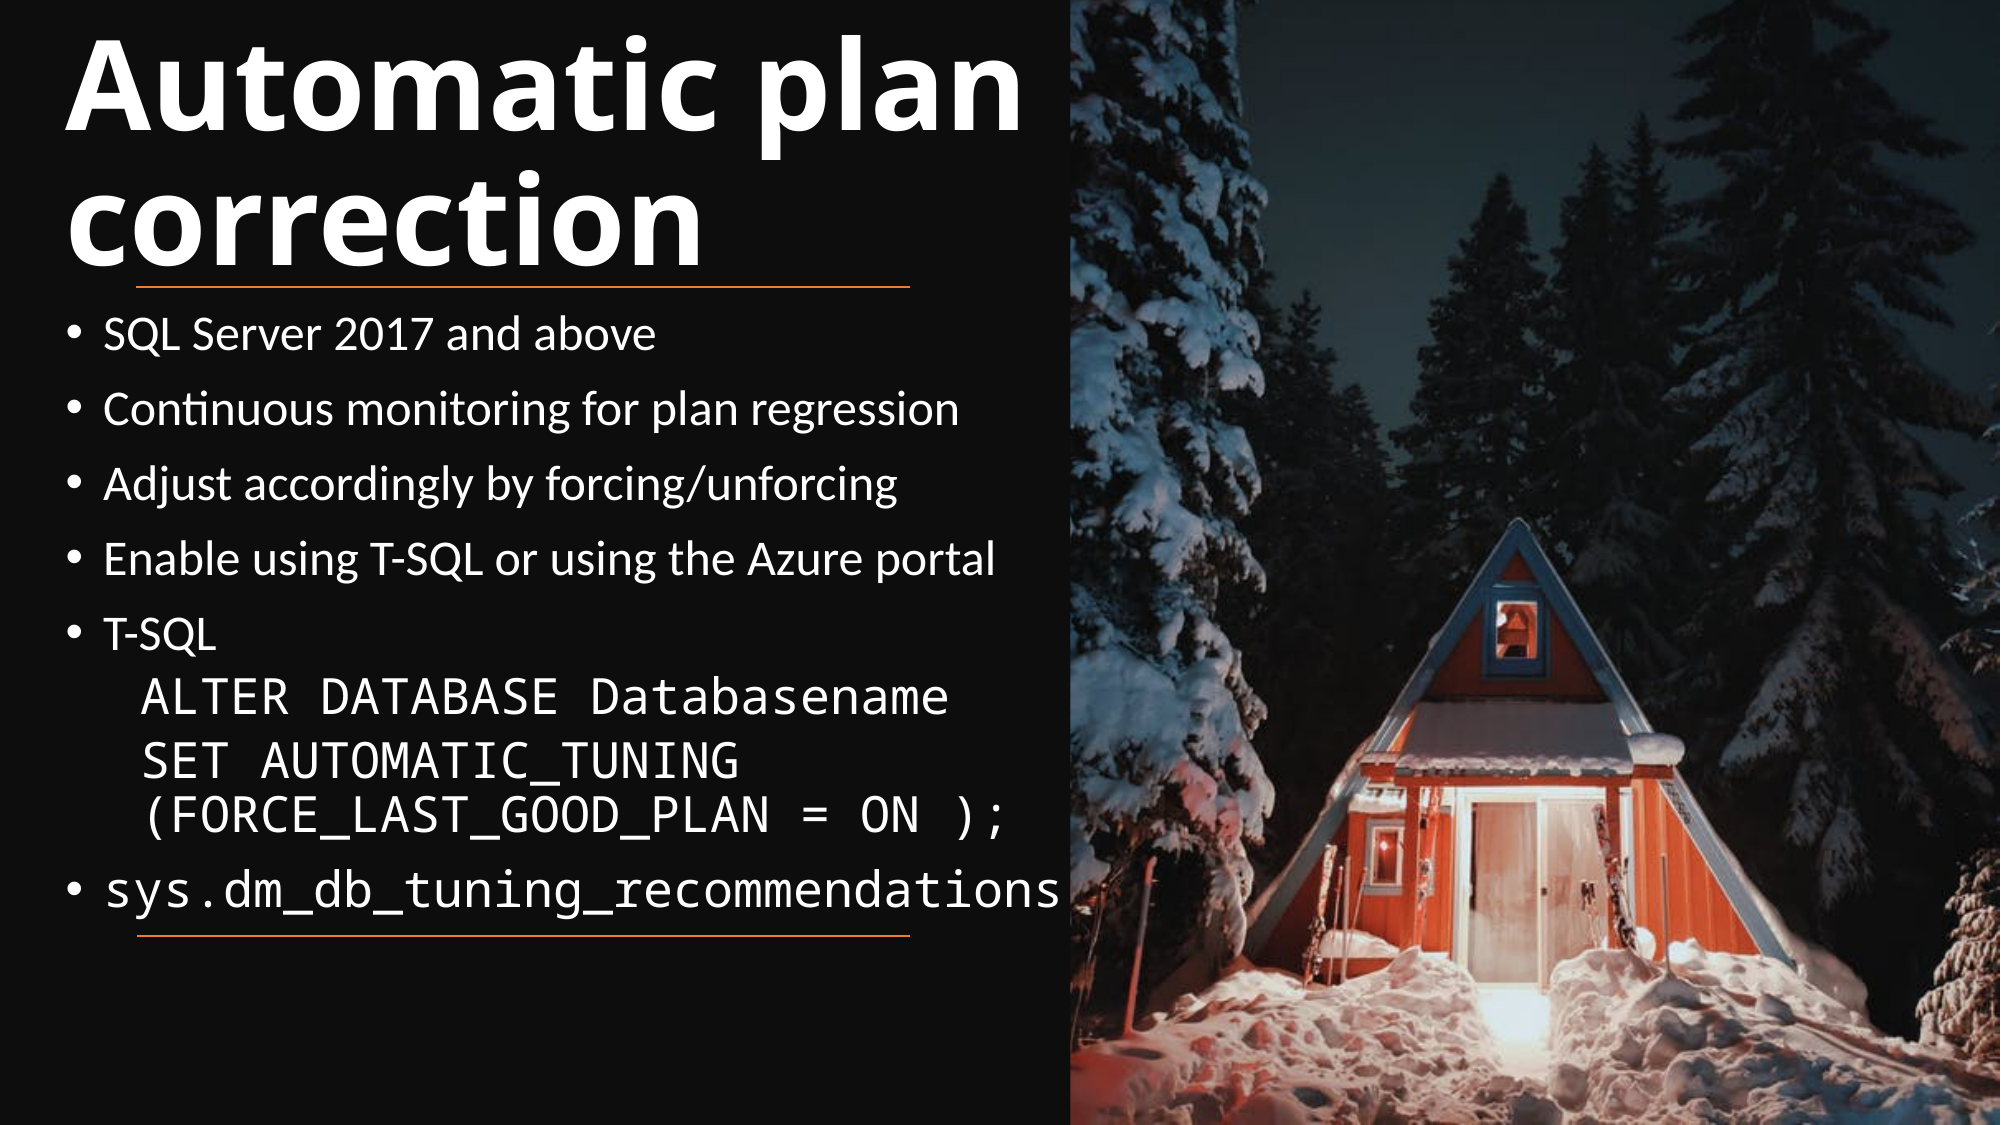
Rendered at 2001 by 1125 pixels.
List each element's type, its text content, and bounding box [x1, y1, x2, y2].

list SQL Server 2017 and above Continuous monitoring for plan regression Adjust accordingly by forcing/unforcing Enable using T-SQL or using the Azure portal T-SQL ALTER DATABASE Databasename SET AUTOMATIC_TUNING (FORCE_LAST_GOOD_PLAN = ON ); sys.dm_db_tuning_recommendations [50, 300, 1070, 899]
text_box [0, 0, 1070, 1125]
title Automatic plan correction [50, 99, 1070, 300]
picture [1070, 0, 2000, 1125]
